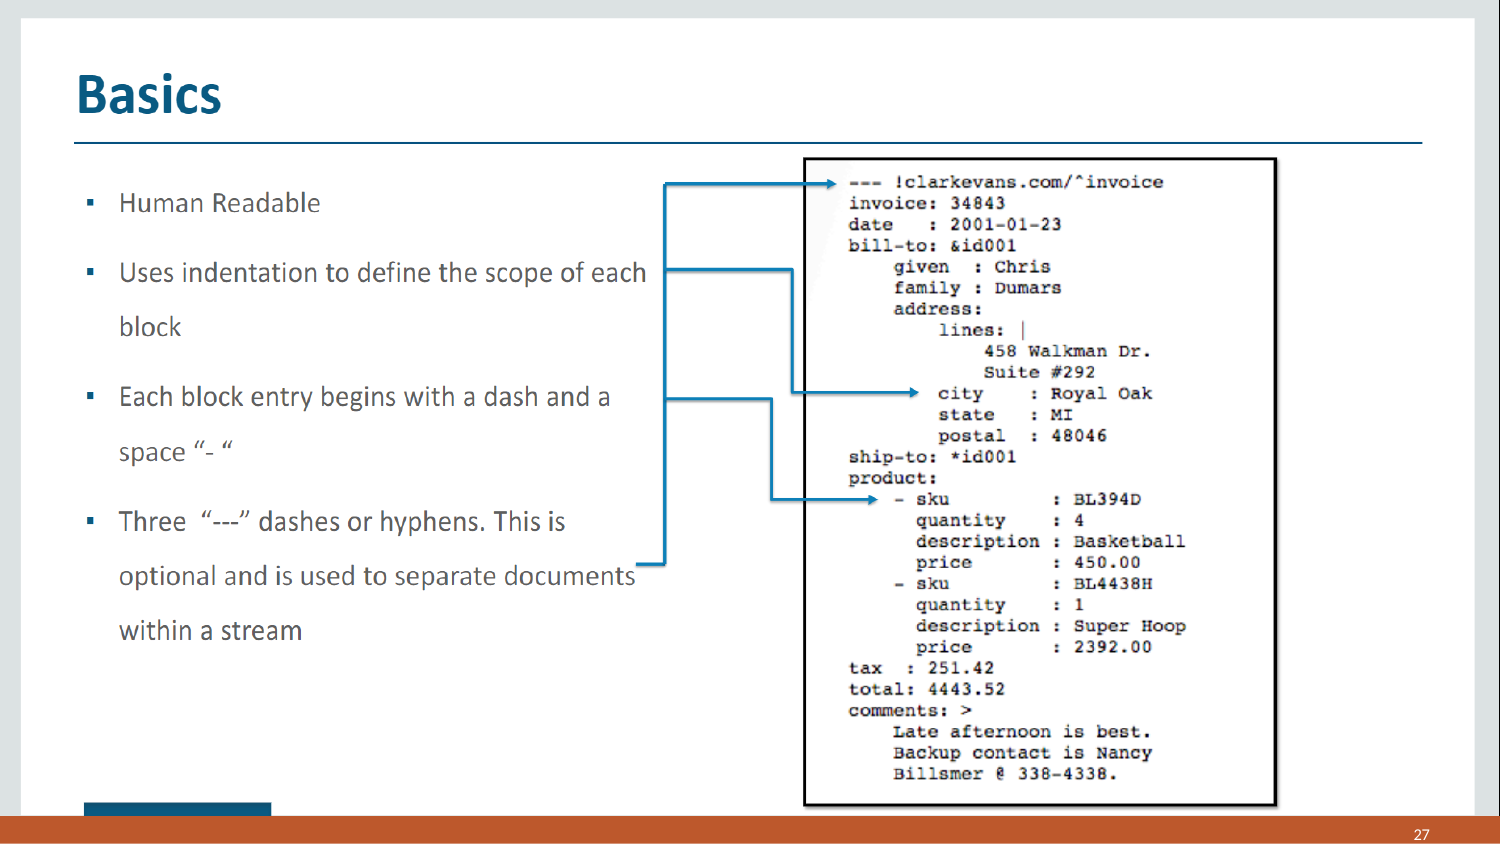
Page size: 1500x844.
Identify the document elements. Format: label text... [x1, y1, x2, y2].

picture [0, 0, 1500, 816]
slide_number 27 [1357, 823, 1445, 844]
